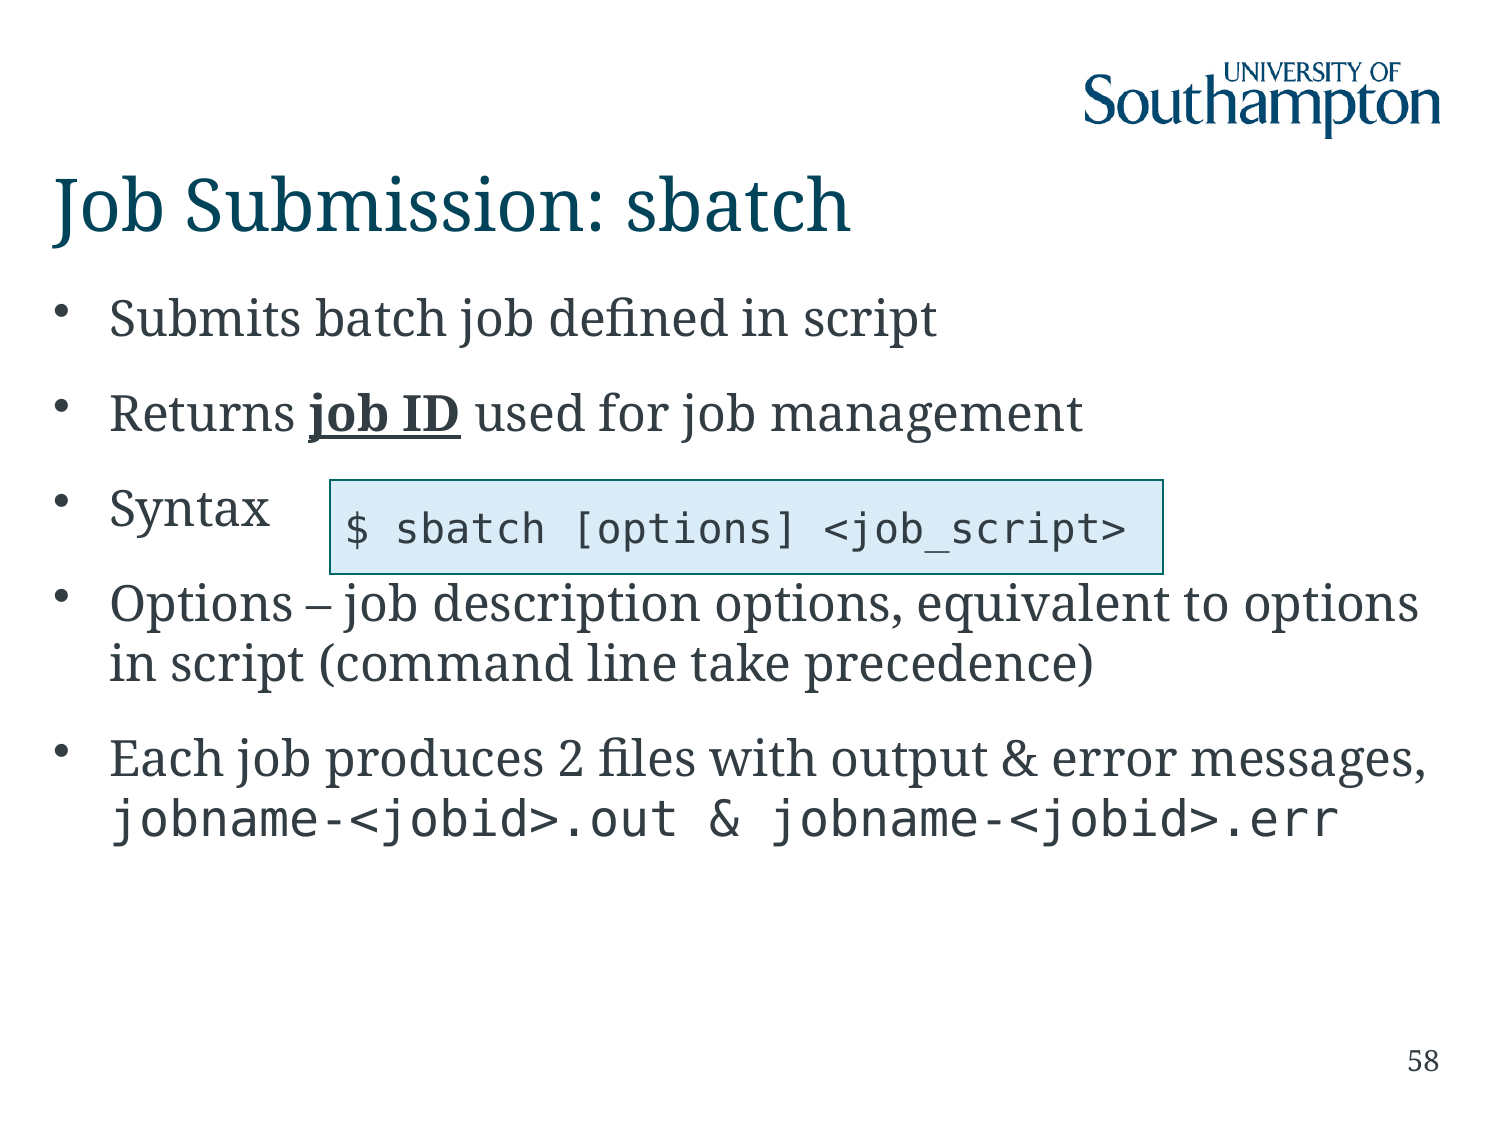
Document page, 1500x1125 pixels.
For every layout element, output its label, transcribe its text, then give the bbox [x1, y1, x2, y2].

title Job Submission: sbatch [53, 148, 1447, 256]
text_box $ sbatch [options] <job_script> [329, 479, 1164, 575]
picture [1085, 62, 1440, 139]
list Submits batch job defined in script Returns job ID used for job management Syntax Options – job description options, equivalent to options in script (command line take precedence) Each job produces 2 files with output & error messages, jobname-<jobid>.out & jobname-<jobid>.err [53, 278, 1447, 941]
slide_number 58 [1089, 1034, 1440, 1113]
